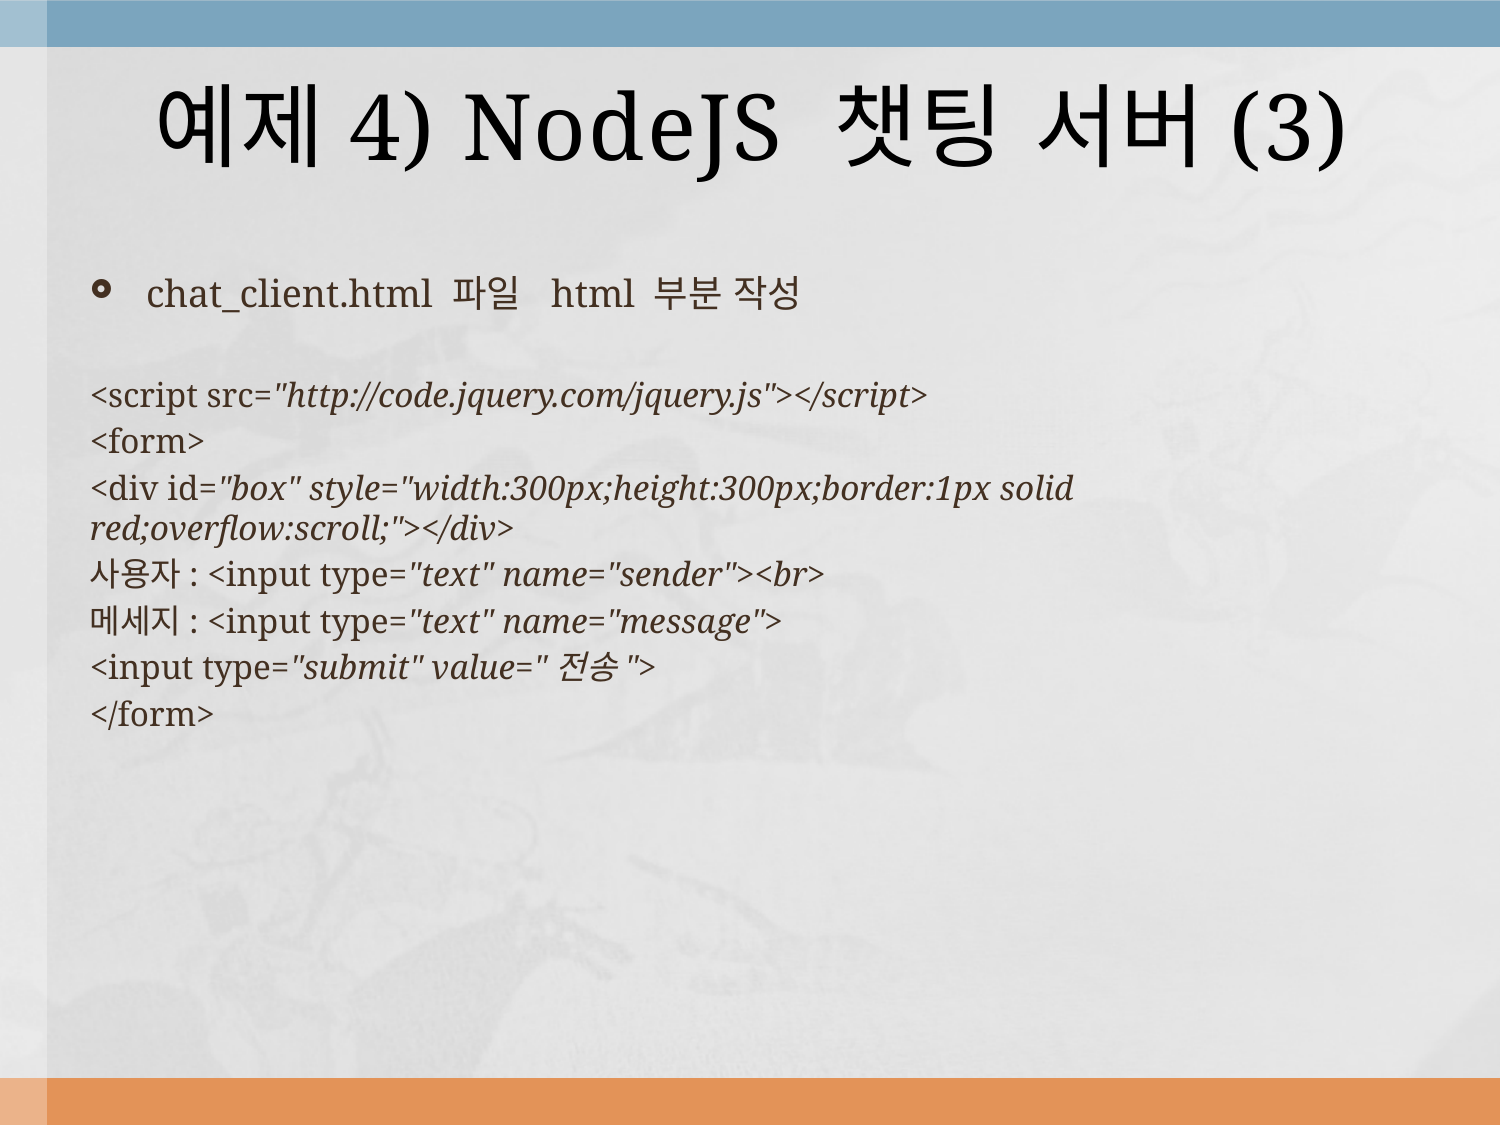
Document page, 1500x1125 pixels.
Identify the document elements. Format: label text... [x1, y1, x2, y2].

list chat_client.html 파일 html 부분 작성 <script src="http://code.jquery.com/jquery.js"></script> <form> <div id="box" style="width:300px;height:300px;border:1px solid red;overflow:scroll;"></div> 사용자: <input type="text" name="sender"><br> 메세지: <input type="text" name="message"> <input type="submit" value="전송"> </form> [75, 262, 1425, 1005]
title 예제4) NodeJS 챗팅 서버(3) [49, 46, 1454, 202]
